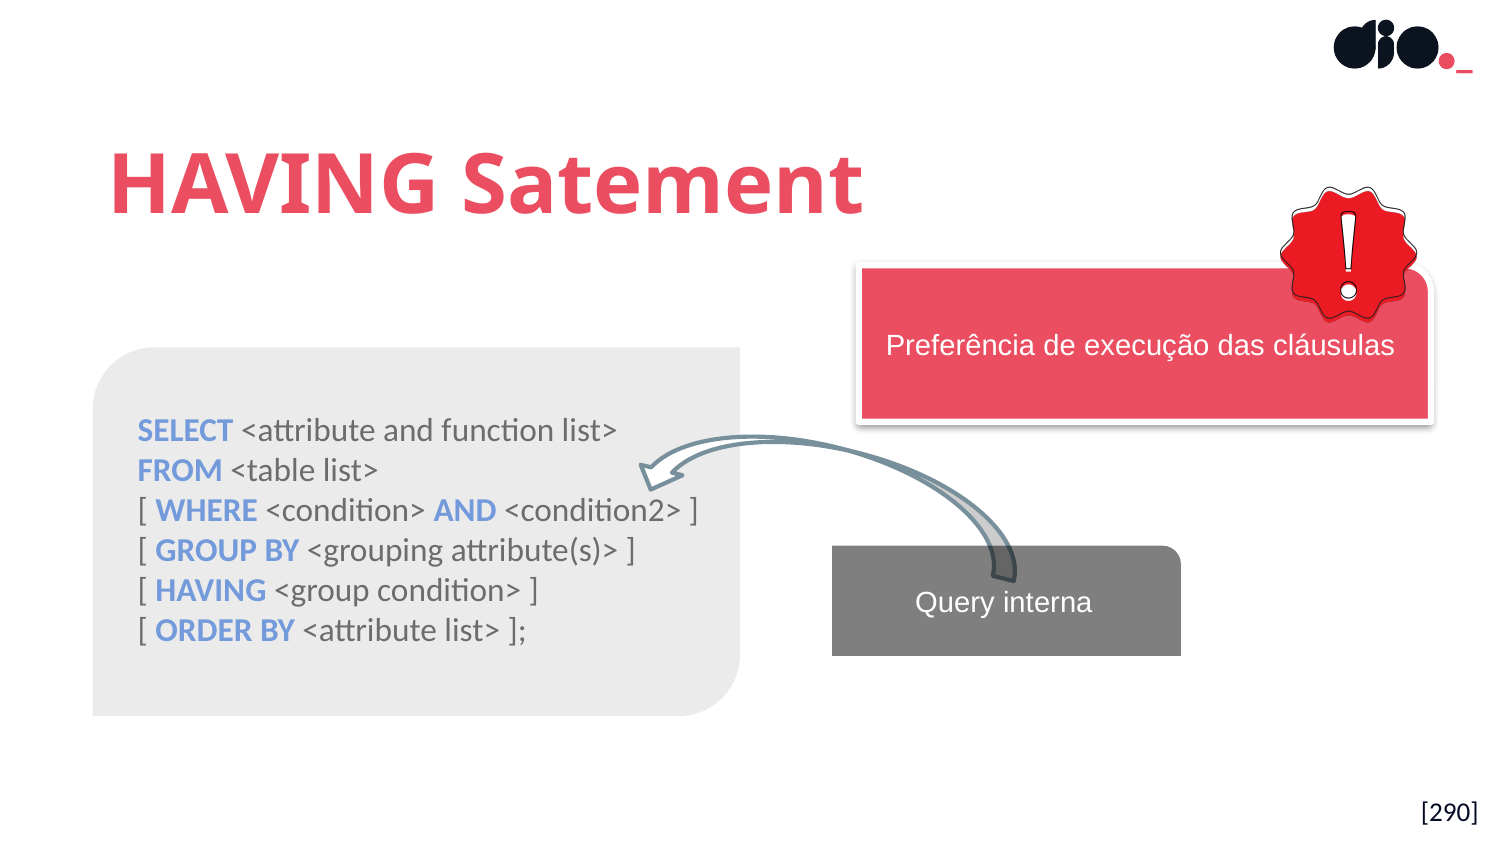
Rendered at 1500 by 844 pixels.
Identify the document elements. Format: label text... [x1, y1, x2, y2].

text_box Query interna [832, 545, 1181, 656]
text_box HAVING Satement [92, 104, 1395, 243]
picture [1225, 184, 1472, 324]
slide_number [290] [1403, 779, 1494, 844]
text_box [638, 434, 1011, 545]
picture [1333, 19, 1473, 74]
text_box [92, 347, 740, 717]
text_box Preferência de execução das cláusulas [855, 262, 1435, 425]
